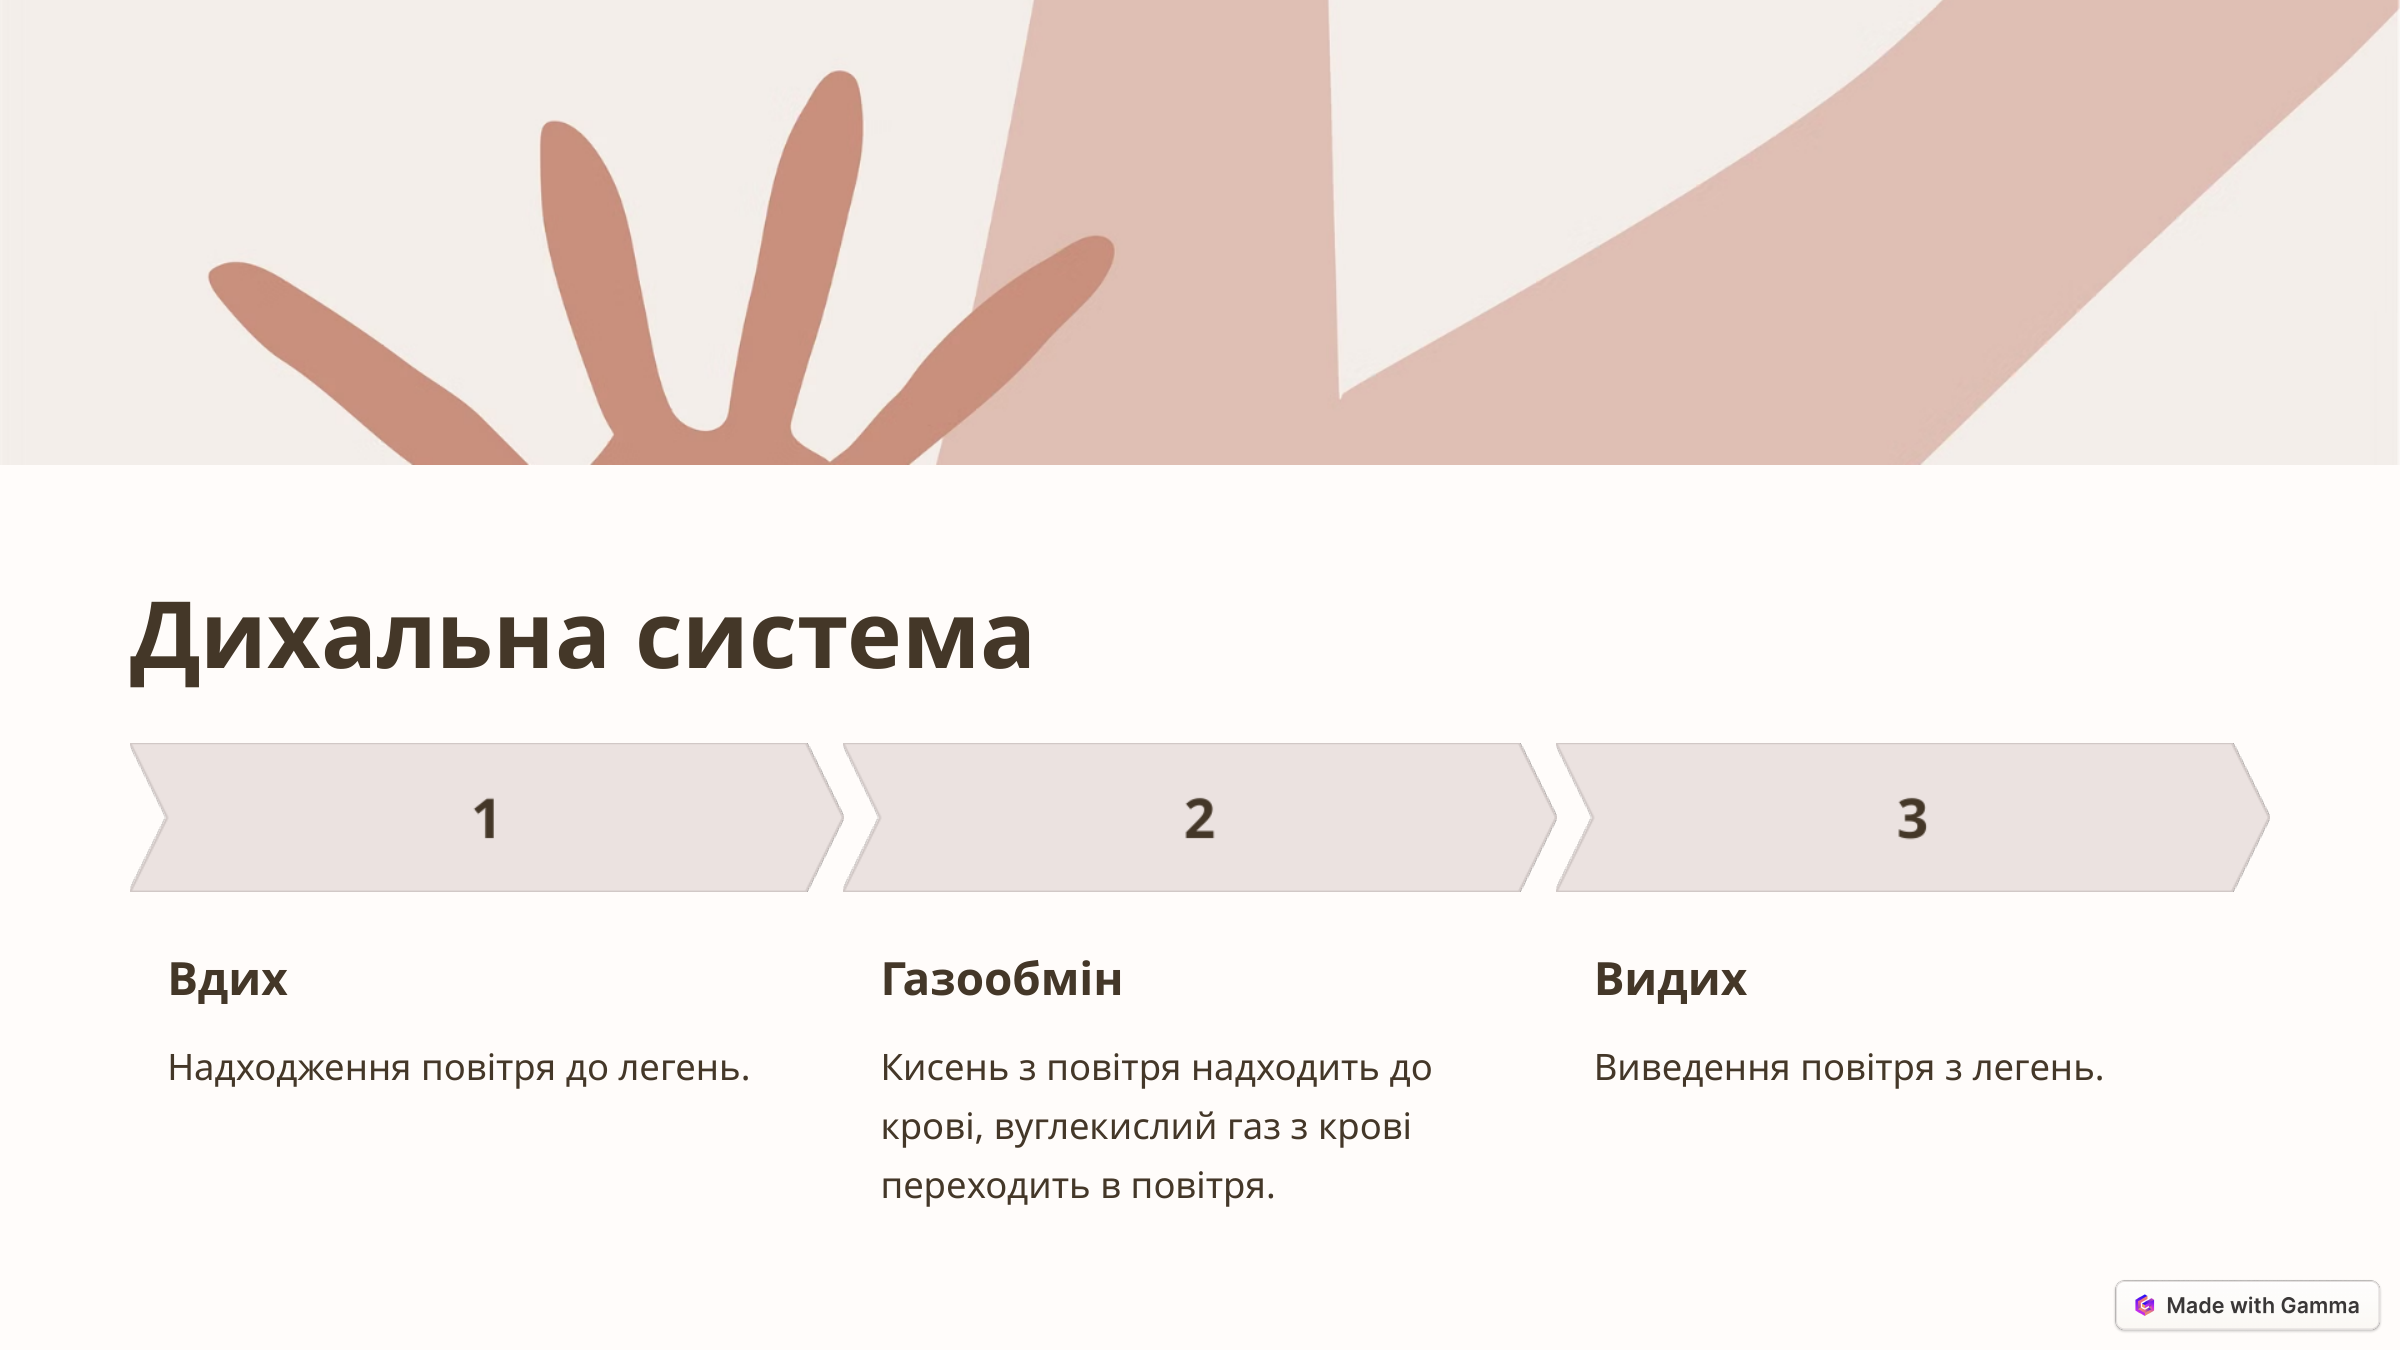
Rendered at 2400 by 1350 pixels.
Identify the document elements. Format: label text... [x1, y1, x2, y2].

text_box Видих [1593, 947, 2059, 1006]
text_box Дихальна система [130, 571, 1061, 688]
text_box Кисень з повітря надходить до крові, вуглекислий газ з крові переходить в повітря. [880, 1028, 1520, 1207]
picture [2106, 1271, 2389, 1339]
text_box Надходження повітря до легень. [167, 1028, 807, 1088]
text_box Газообмін [880, 947, 1346, 1006]
picture [0, 0, 2400, 466]
picture [130, 743, 2270, 892]
text_box Виведення повітря з легень. [1593, 1028, 2233, 1088]
text_box Вдих [167, 947, 633, 1006]
